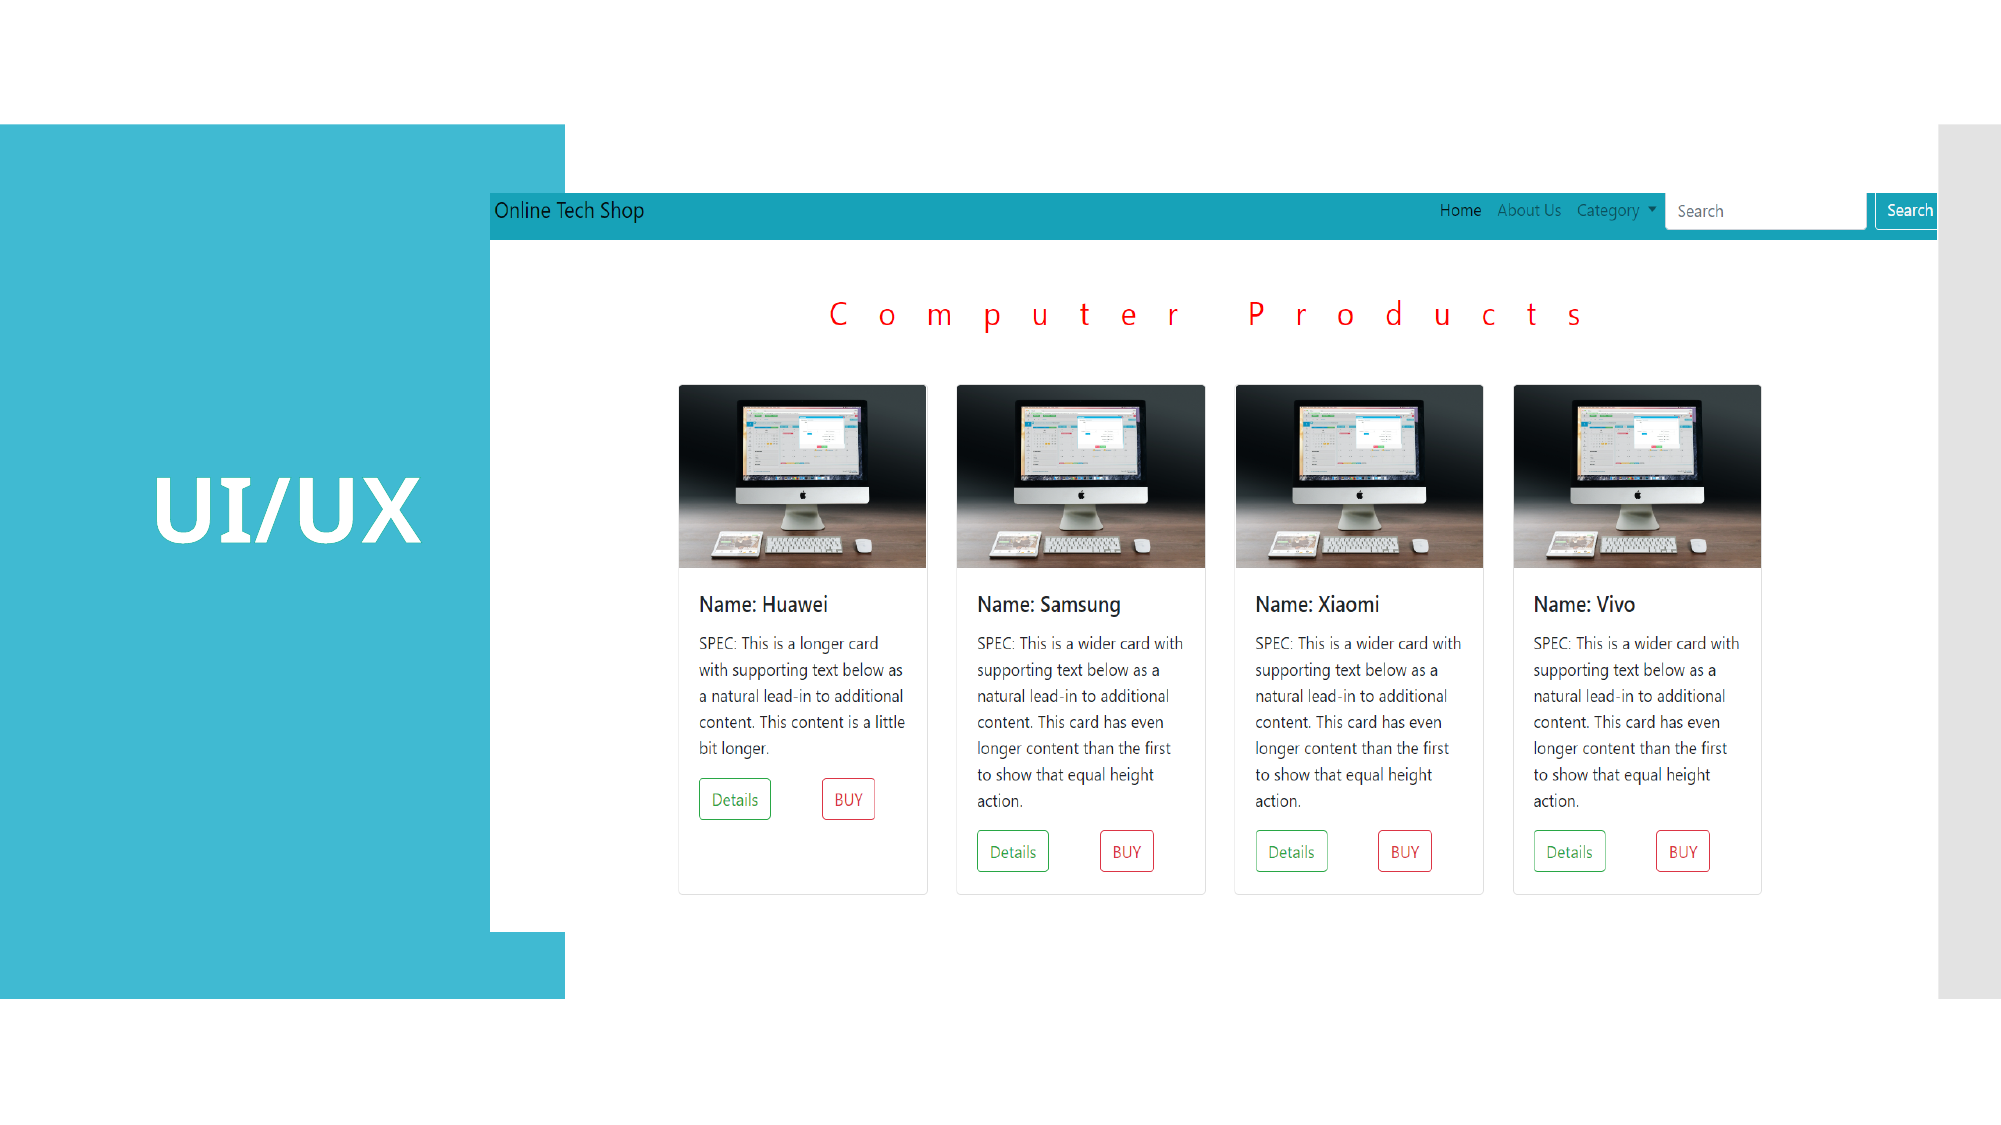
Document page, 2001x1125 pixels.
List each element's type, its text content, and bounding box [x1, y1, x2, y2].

picture [489, 193, 1937, 932]
text_box UI/UX [0, 443, 489, 569]
